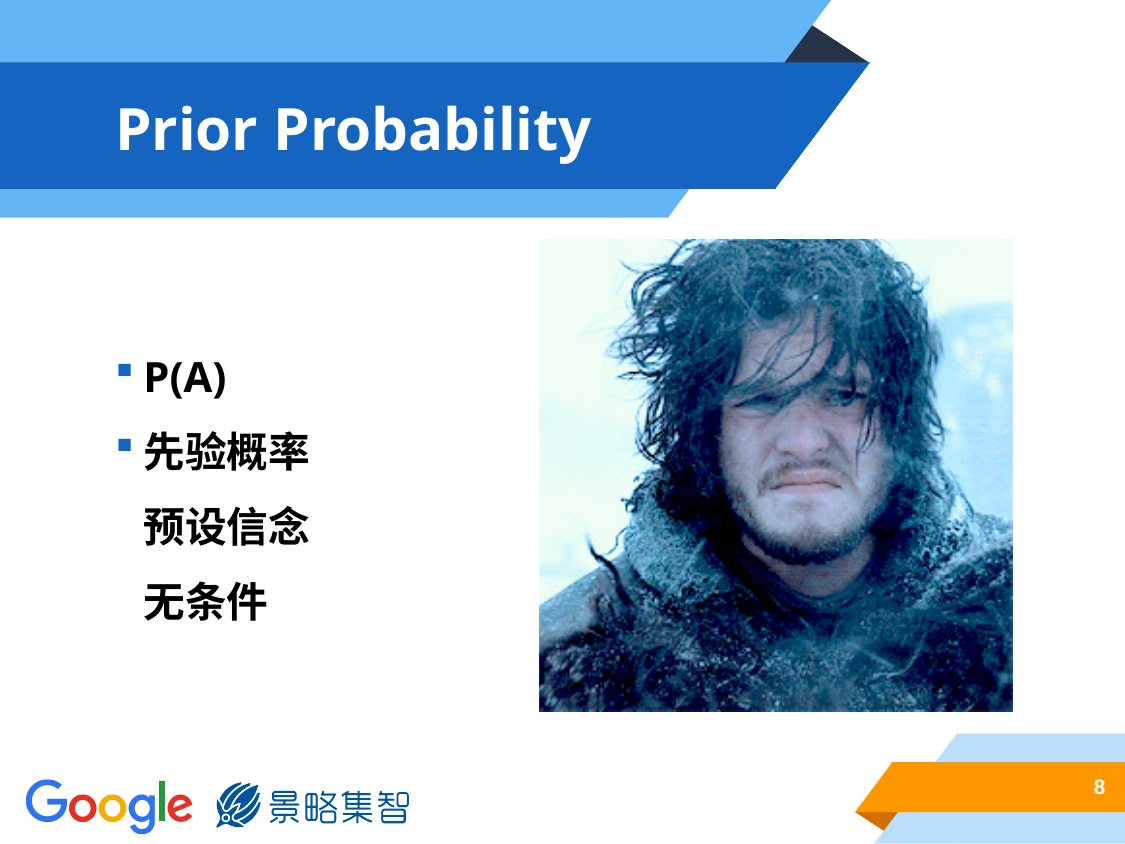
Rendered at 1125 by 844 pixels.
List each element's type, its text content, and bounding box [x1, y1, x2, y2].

title Prior Probability [100, 64, 776, 190]
list P(A) 先验概率 预设信念 无条件 [100, 217, 855, 734]
picture [216, 782, 409, 828]
picture [539, 239, 1013, 713]
picture [19, 769, 198, 844]
slide_number 8 [937, 760, 1121, 813]
